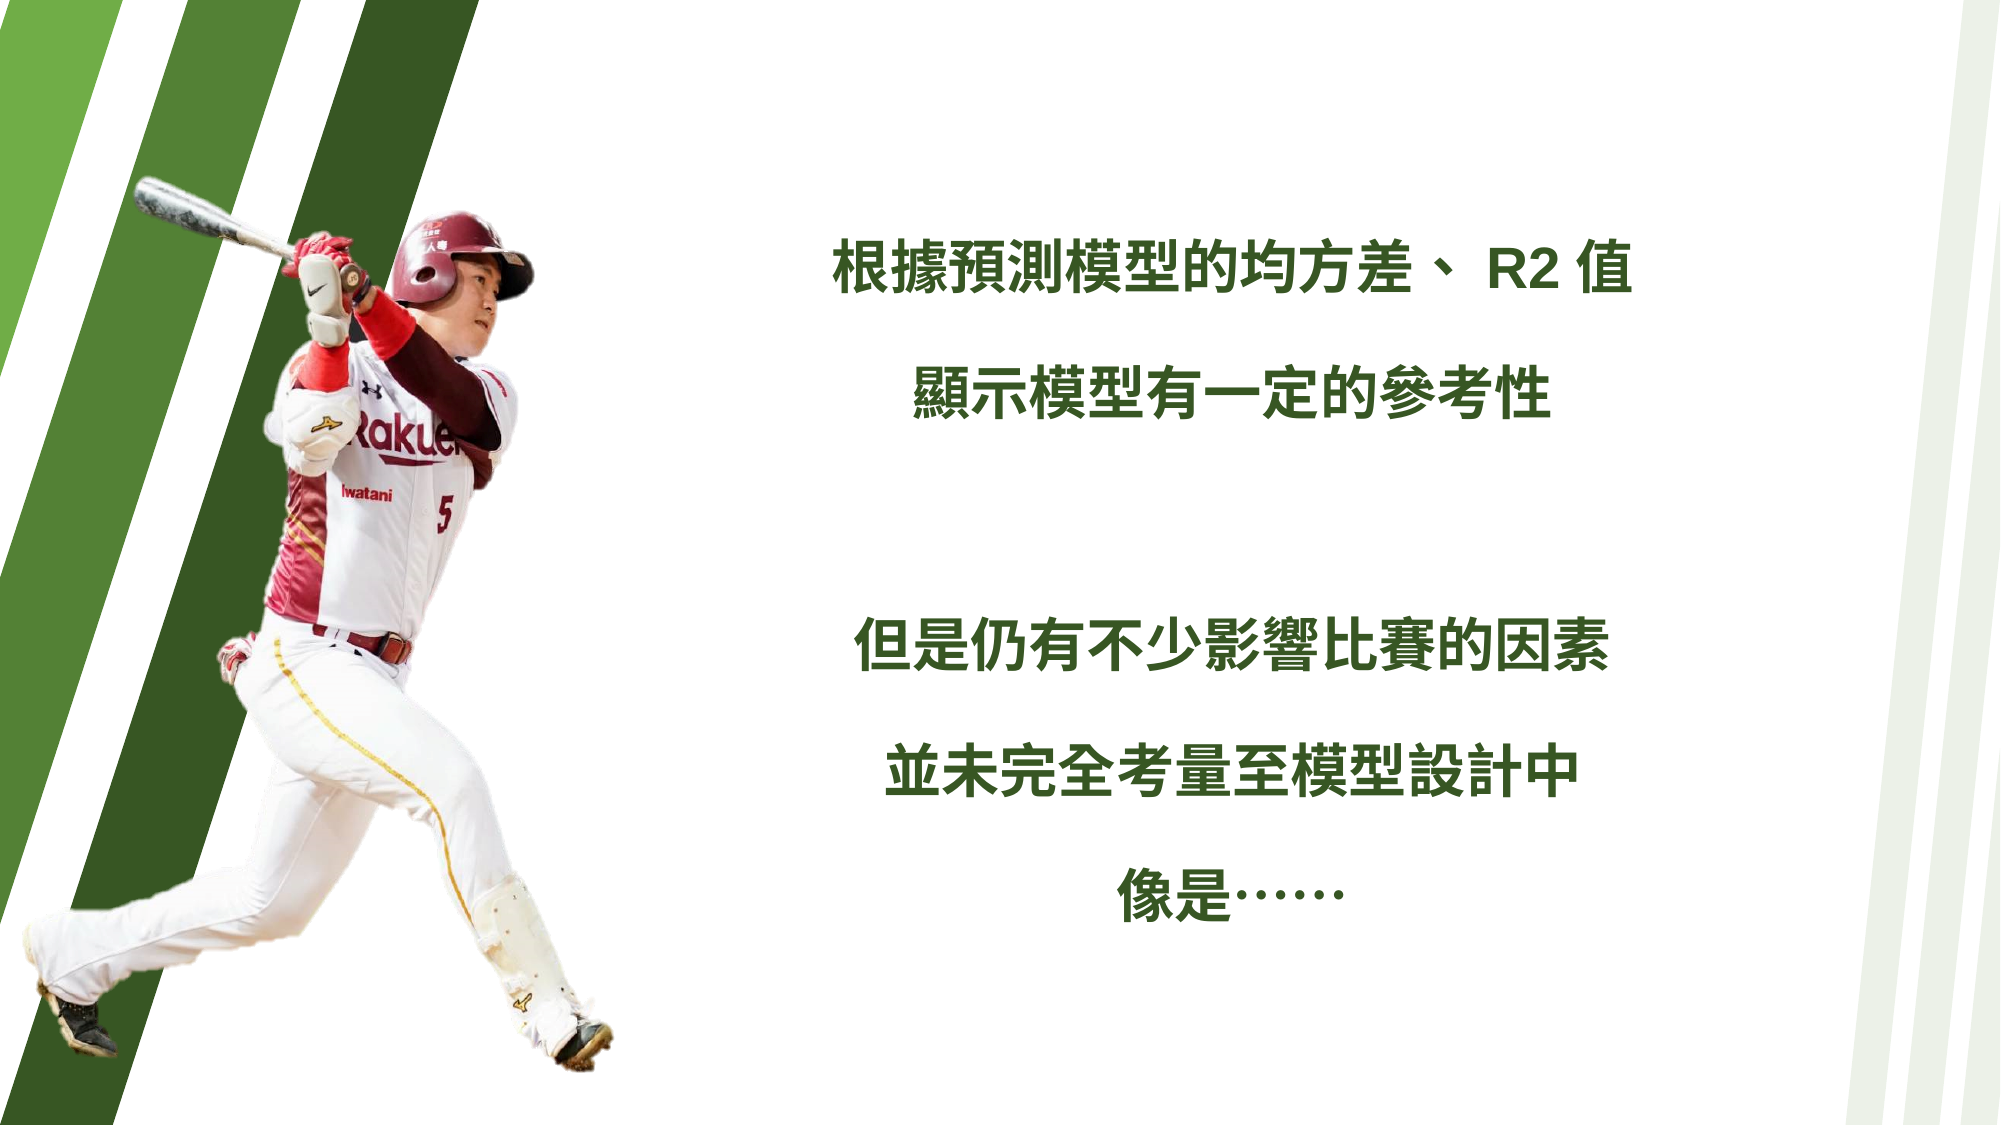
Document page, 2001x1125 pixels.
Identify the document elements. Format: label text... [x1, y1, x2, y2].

picture [16, 112, 643, 1096]
text_box 根據預測模型的均方差、R2值 顯示模型有一定的參考性 但是仍有不少影響比賽的因素 並未完全考量至模型設計中 像是…… [532, 241, 1933, 884]
